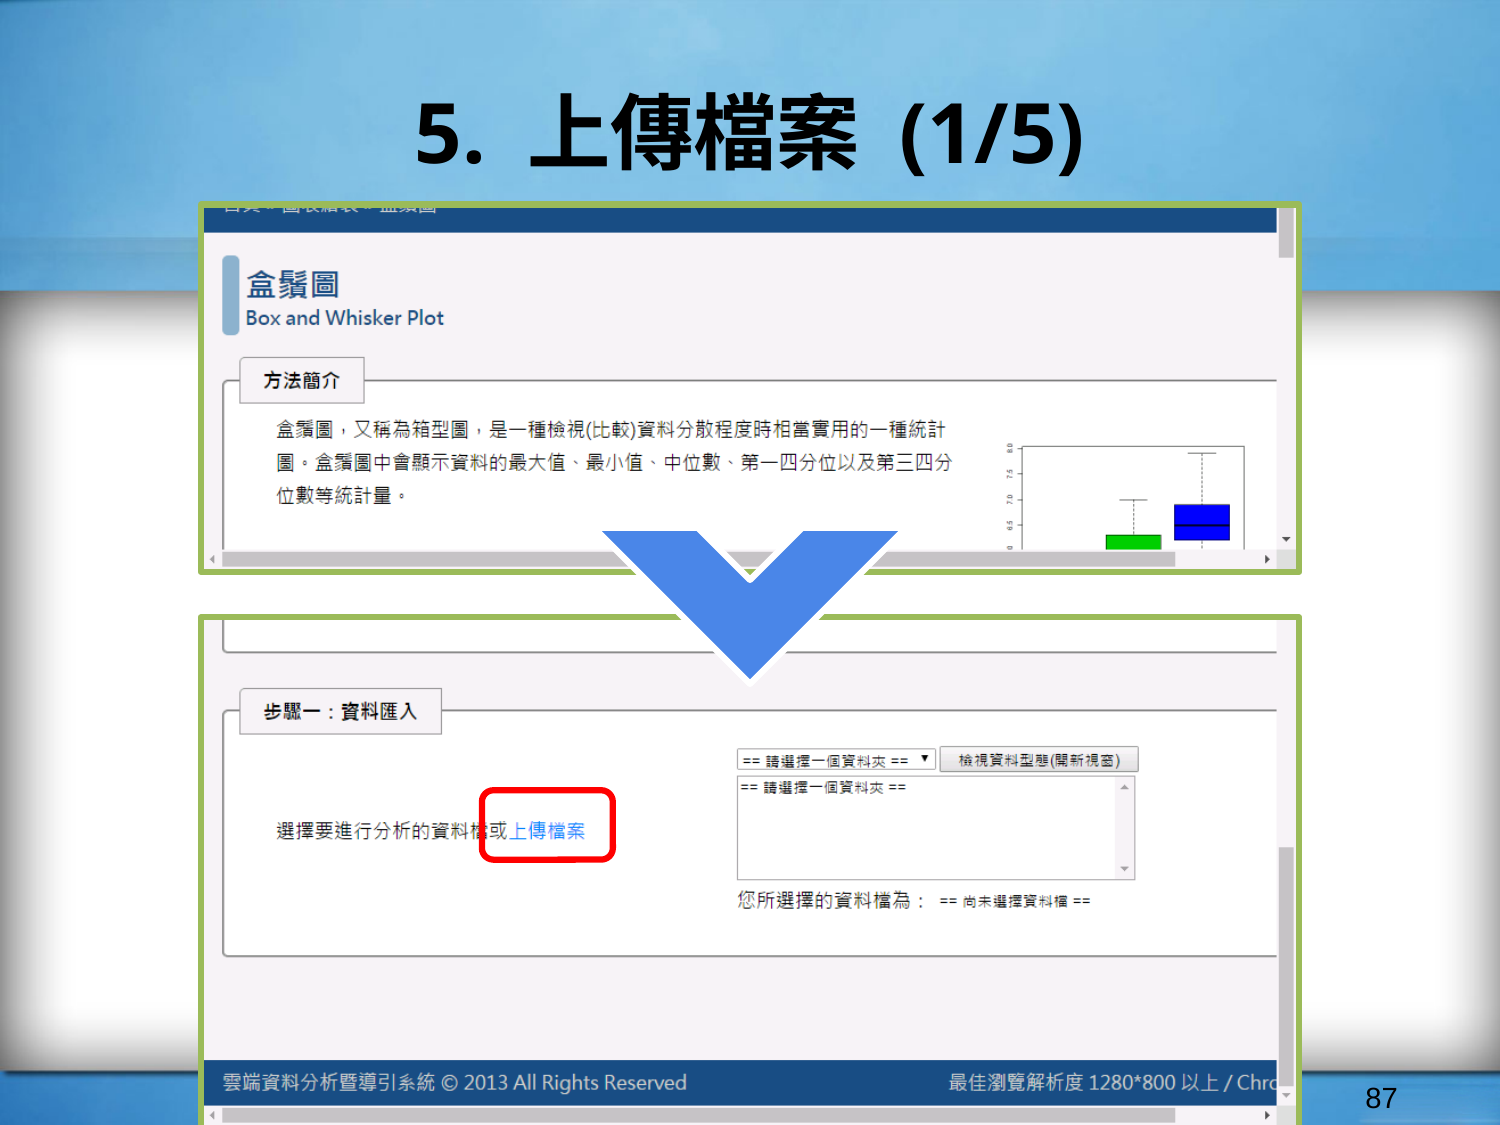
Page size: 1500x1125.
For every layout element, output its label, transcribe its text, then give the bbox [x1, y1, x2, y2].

title 5. 上傳檔案 (1/5) [78, 27, 1422, 232]
picture [203, 620, 1297, 1125]
picture [0, 0, 1500, 1125]
picture [203, 207, 1297, 569]
slide_number ‹#› [1350, 1074, 1488, 1118]
text_box [644, 578, 856, 618]
